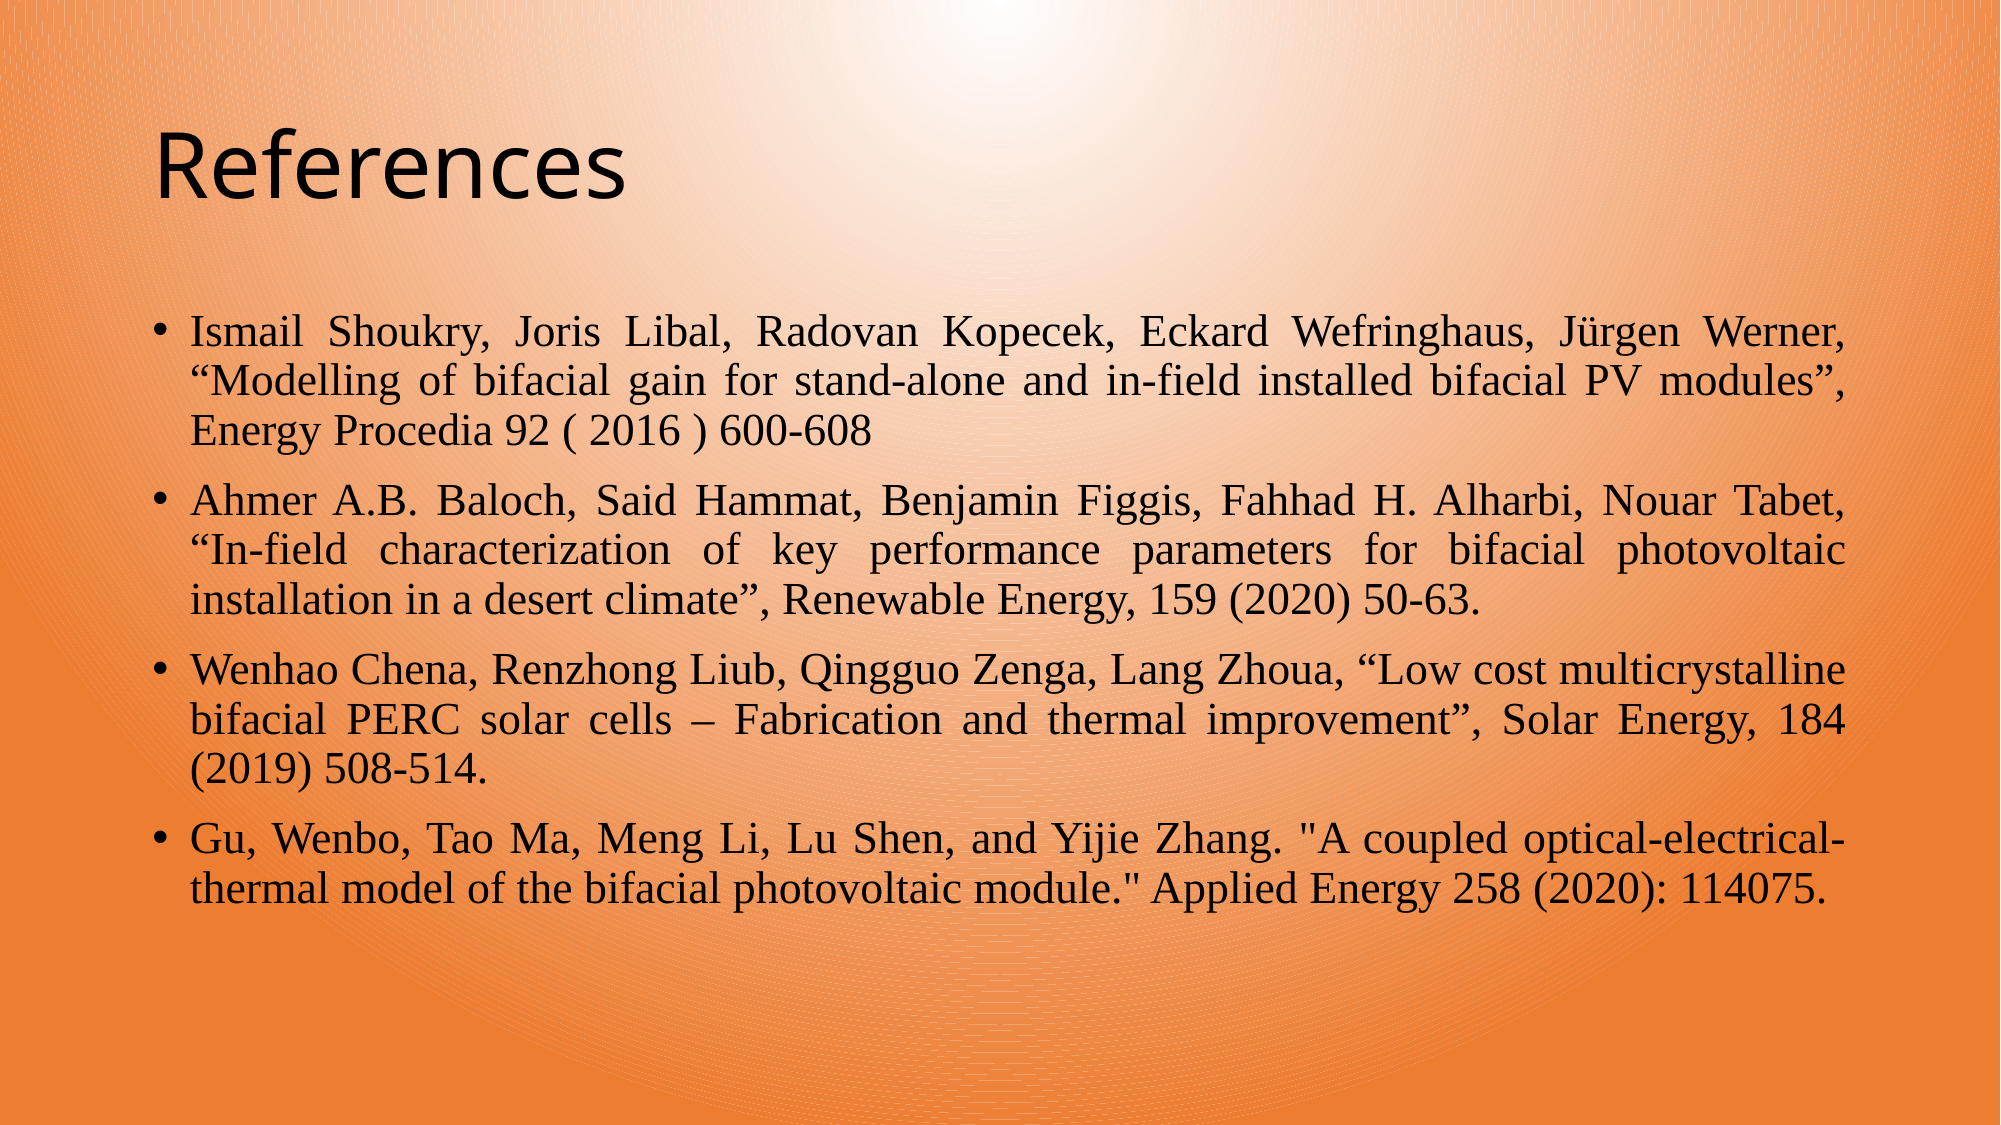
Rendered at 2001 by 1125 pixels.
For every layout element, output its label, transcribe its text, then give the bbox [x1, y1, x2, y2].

list Ismail Shoukry, Joris Libal, Radovan Kopecek, Eckard Wefringhaus, Jürgen Werner, “Modelling of bifacial gain for stand-alone and in-field installed bifacial PV modules”, Energy Procedia 92 ( 2016 ) 600-608 Ahmer A.B. Baloch, Said Hammat, Benjamin Figgis, Fahhad H. Alharbi, Nouar Tabet, “In-field characterization of key performance parameters for bifacial photovoltaic installation in a desert climate”, Renewable Energy, 159 (2020) 50-63. Wenhao Chena, Renzhong Liub, Qingguo Zenga, Lang Zhoua, “Low cost multicrystalline bifacial PERC solar cells – Fabrication and thermal improvement”, Solar Energy, 184 (2019) 508-514. Gu, Wenbo, Tao Ma, Meng Li, Lu Shen, and Yijie Zhang. "A coupled optical-electrical-thermal model of the bifacial photovoltaic module." Applied Energy 258 (2020): 114075. [137, 299, 1863, 1014]
title References [137, 59, 1863, 278]
